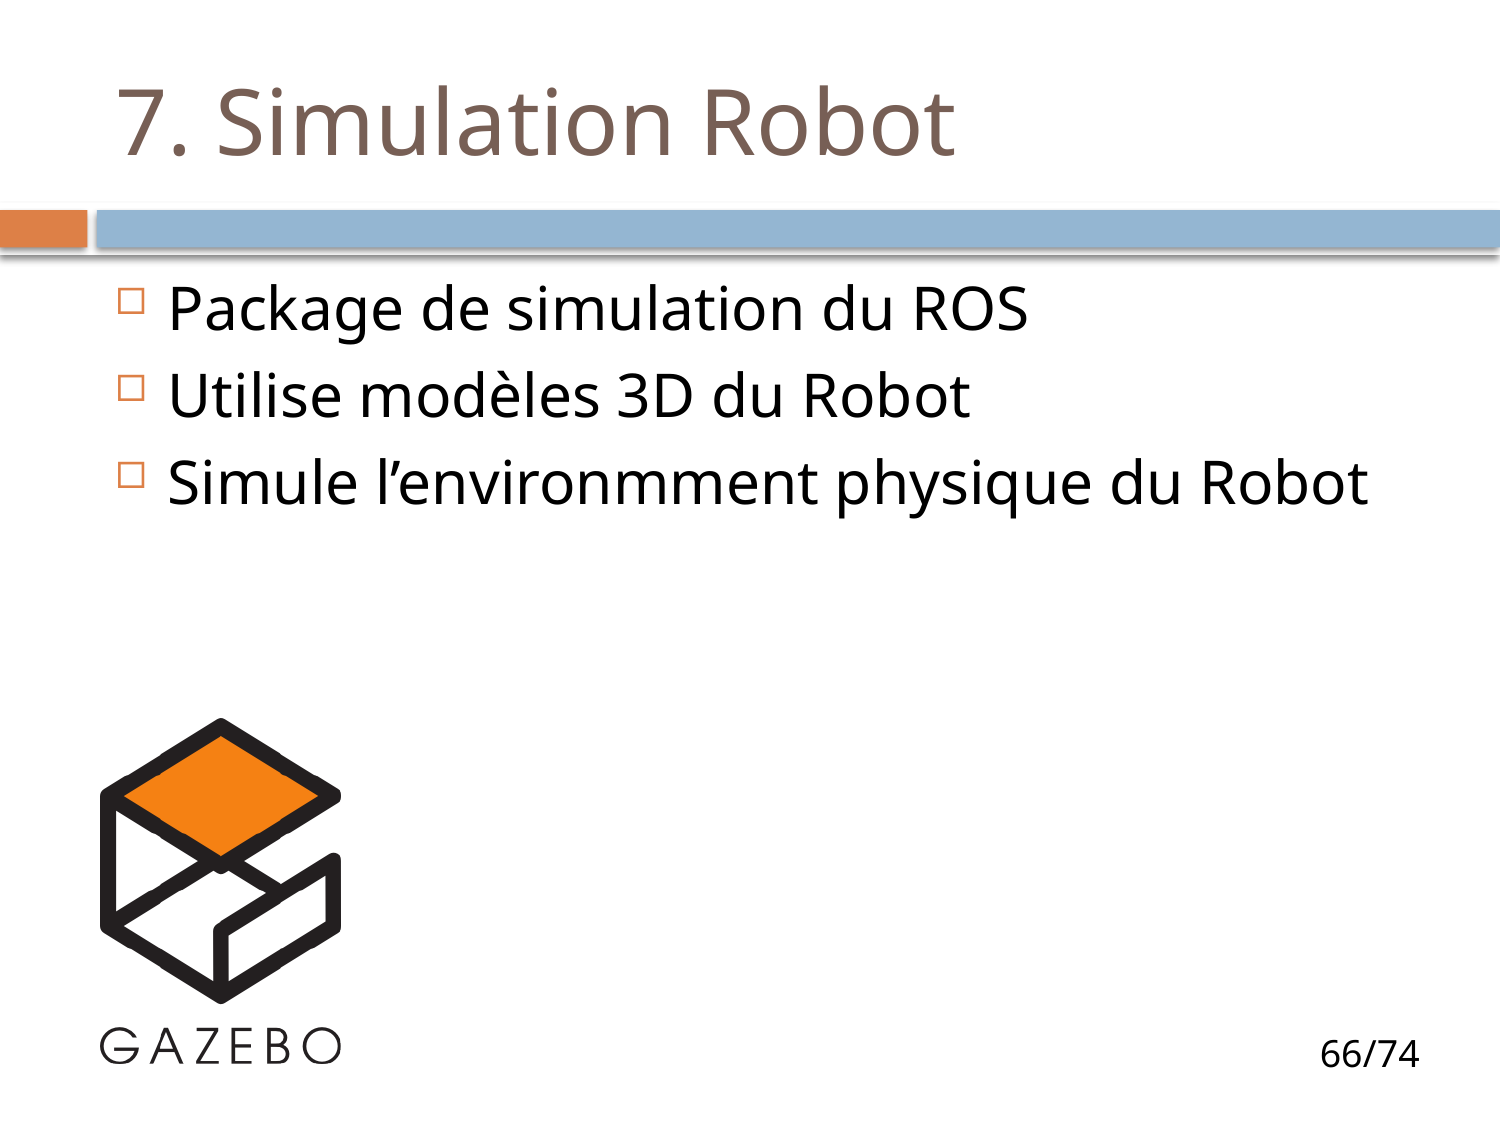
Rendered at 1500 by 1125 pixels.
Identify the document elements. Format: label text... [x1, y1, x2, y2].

picture [100, 718, 341, 1064]
list Package de simulation du ROS Utilise modèles 3D du Robot Simule l’environmment physique du Robot [100, 262, 1438, 1000]
title 7. Simulation Robot [100, 37, 1438, 200]
